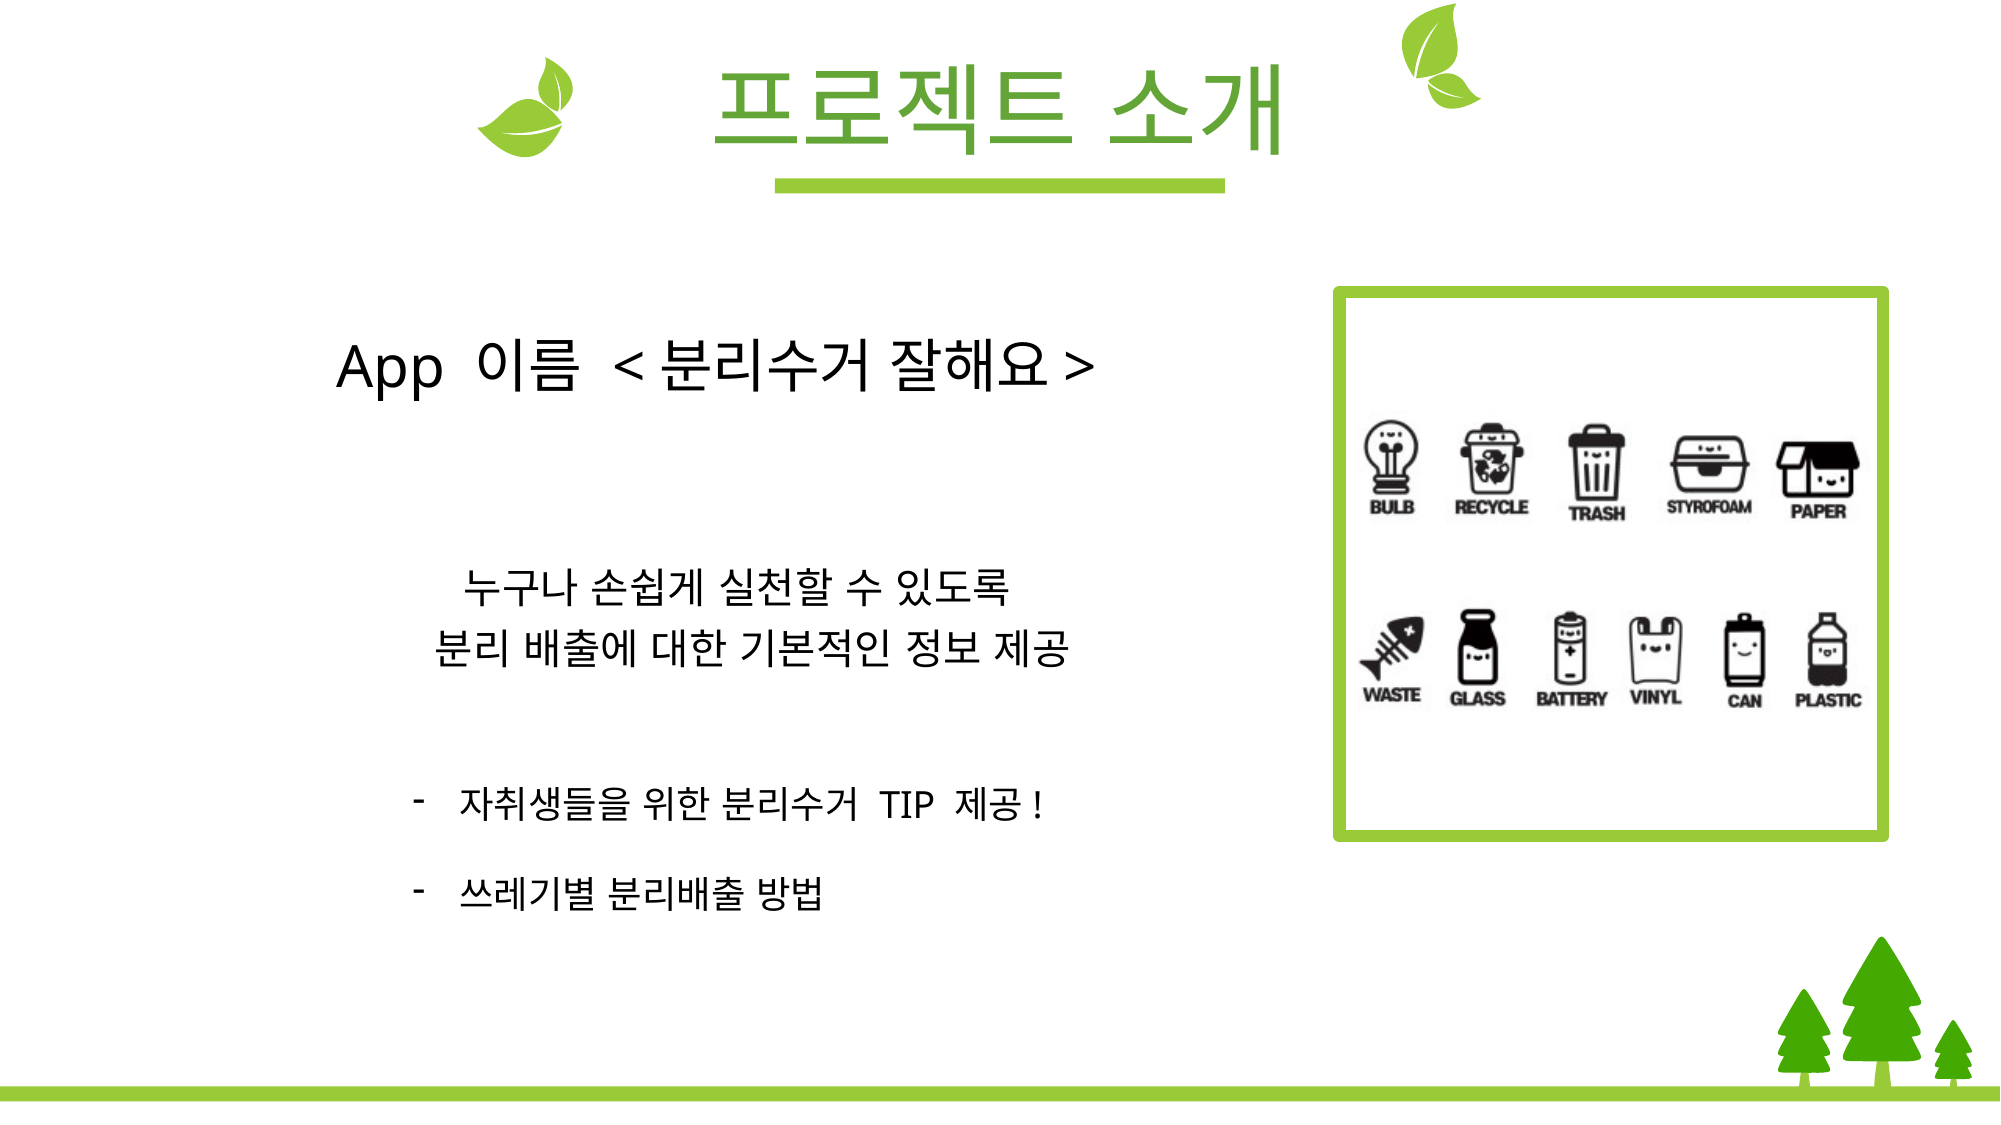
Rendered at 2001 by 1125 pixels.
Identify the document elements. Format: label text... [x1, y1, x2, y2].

text_box 자취생들을 위한 분리수거 TIP 제공! 쓰레기별 분리배출 방법 [397, 773, 1058, 969]
picture [1345, 298, 1877, 830]
text_box 분리 배출에 대한 기본적인 정보 제공 [420, 615, 1087, 680]
list 프로젝트 소개 [50, 55, 1950, 175]
text_box 누구나 손쉽게 실천할 수 있도록 [449, 554, 1039, 620]
text_box App 이름 <분리수거 잘해요> [321, 321, 1113, 407]
